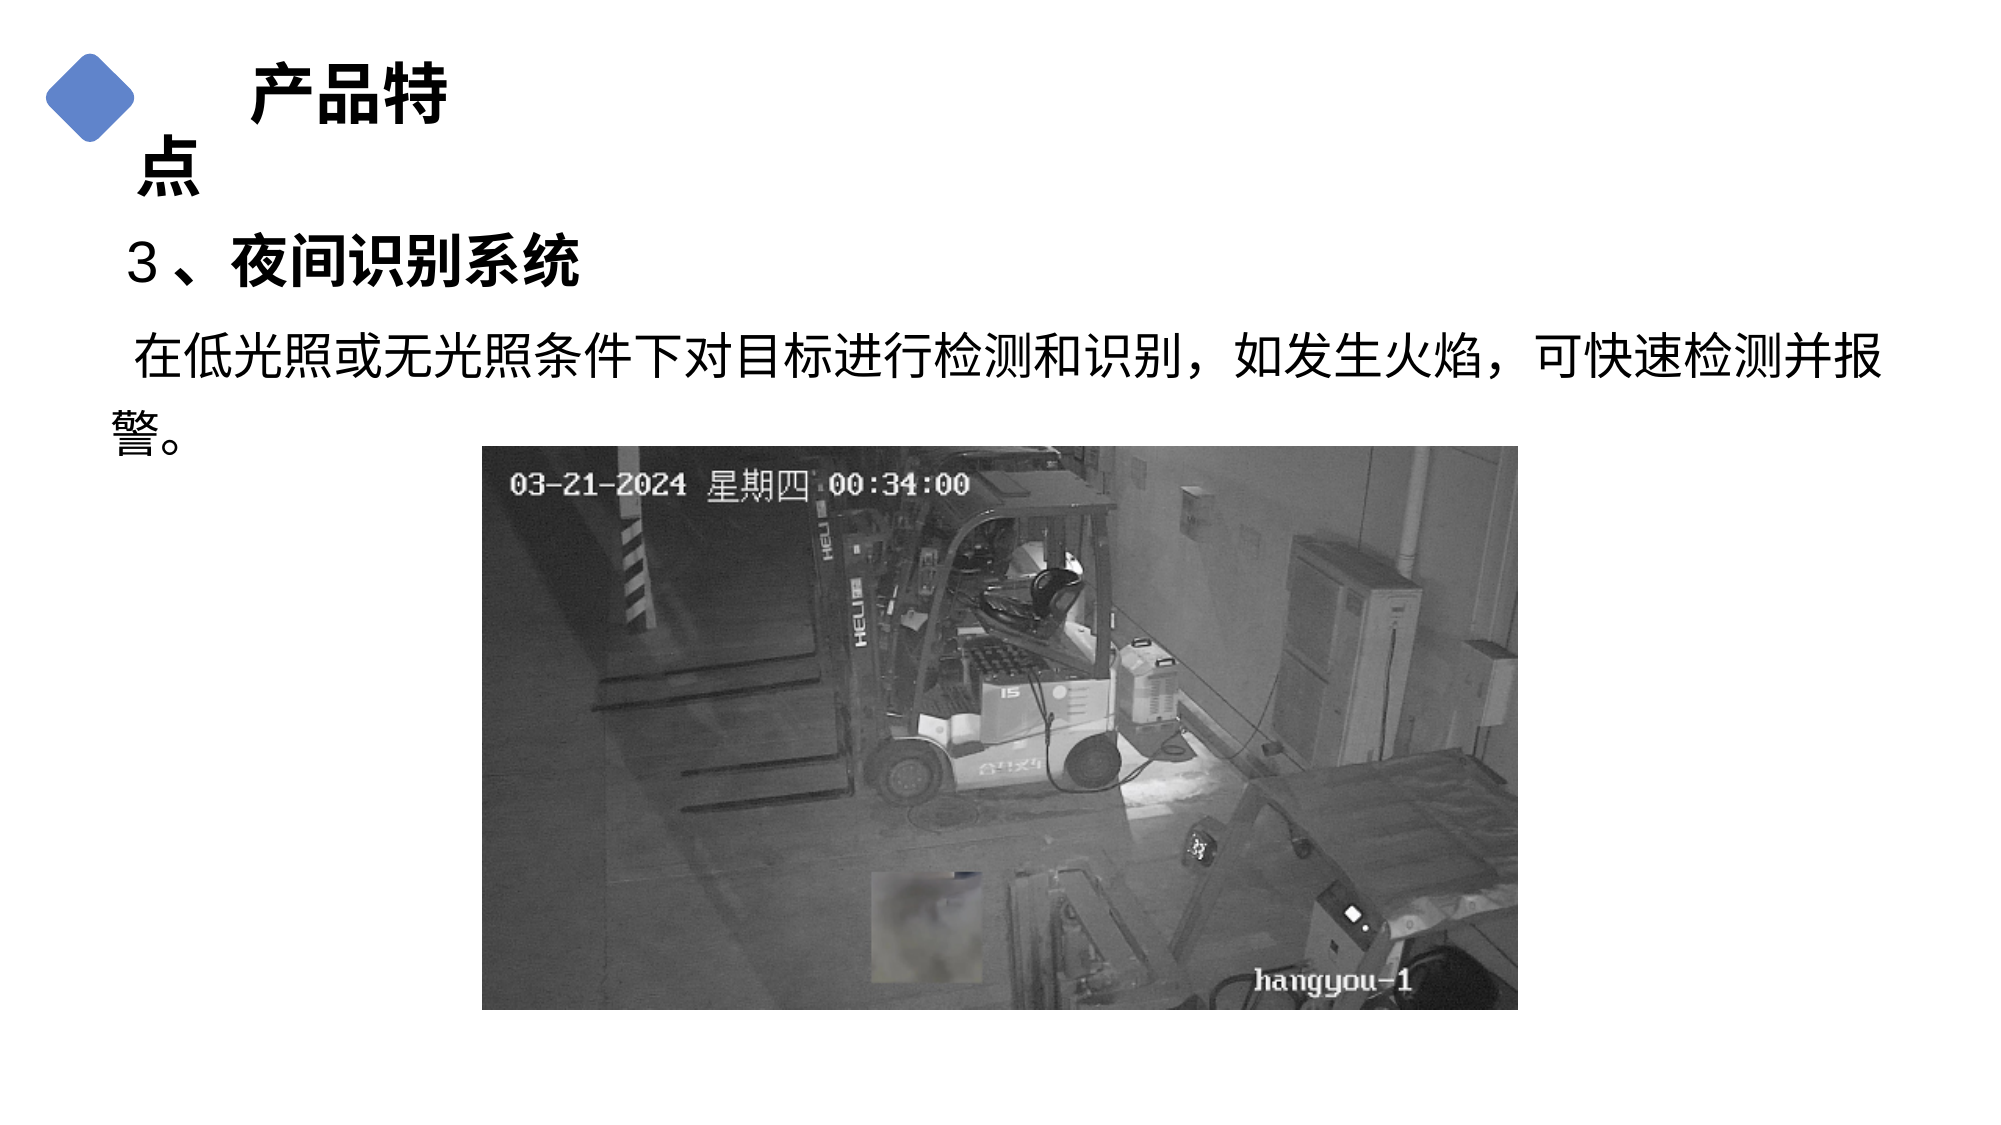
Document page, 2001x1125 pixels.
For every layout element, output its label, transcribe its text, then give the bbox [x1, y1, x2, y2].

text_box 产品特点 [42, 50, 515, 152]
picture [482, 446, 1518, 1010]
text_box [45, 53, 135, 142]
text_box 3、夜间识别系统 在低光照或无光照条件下对目标进行检测和识别，如发生火焰，可快速检测并报警。 [95, 195, 1905, 470]
